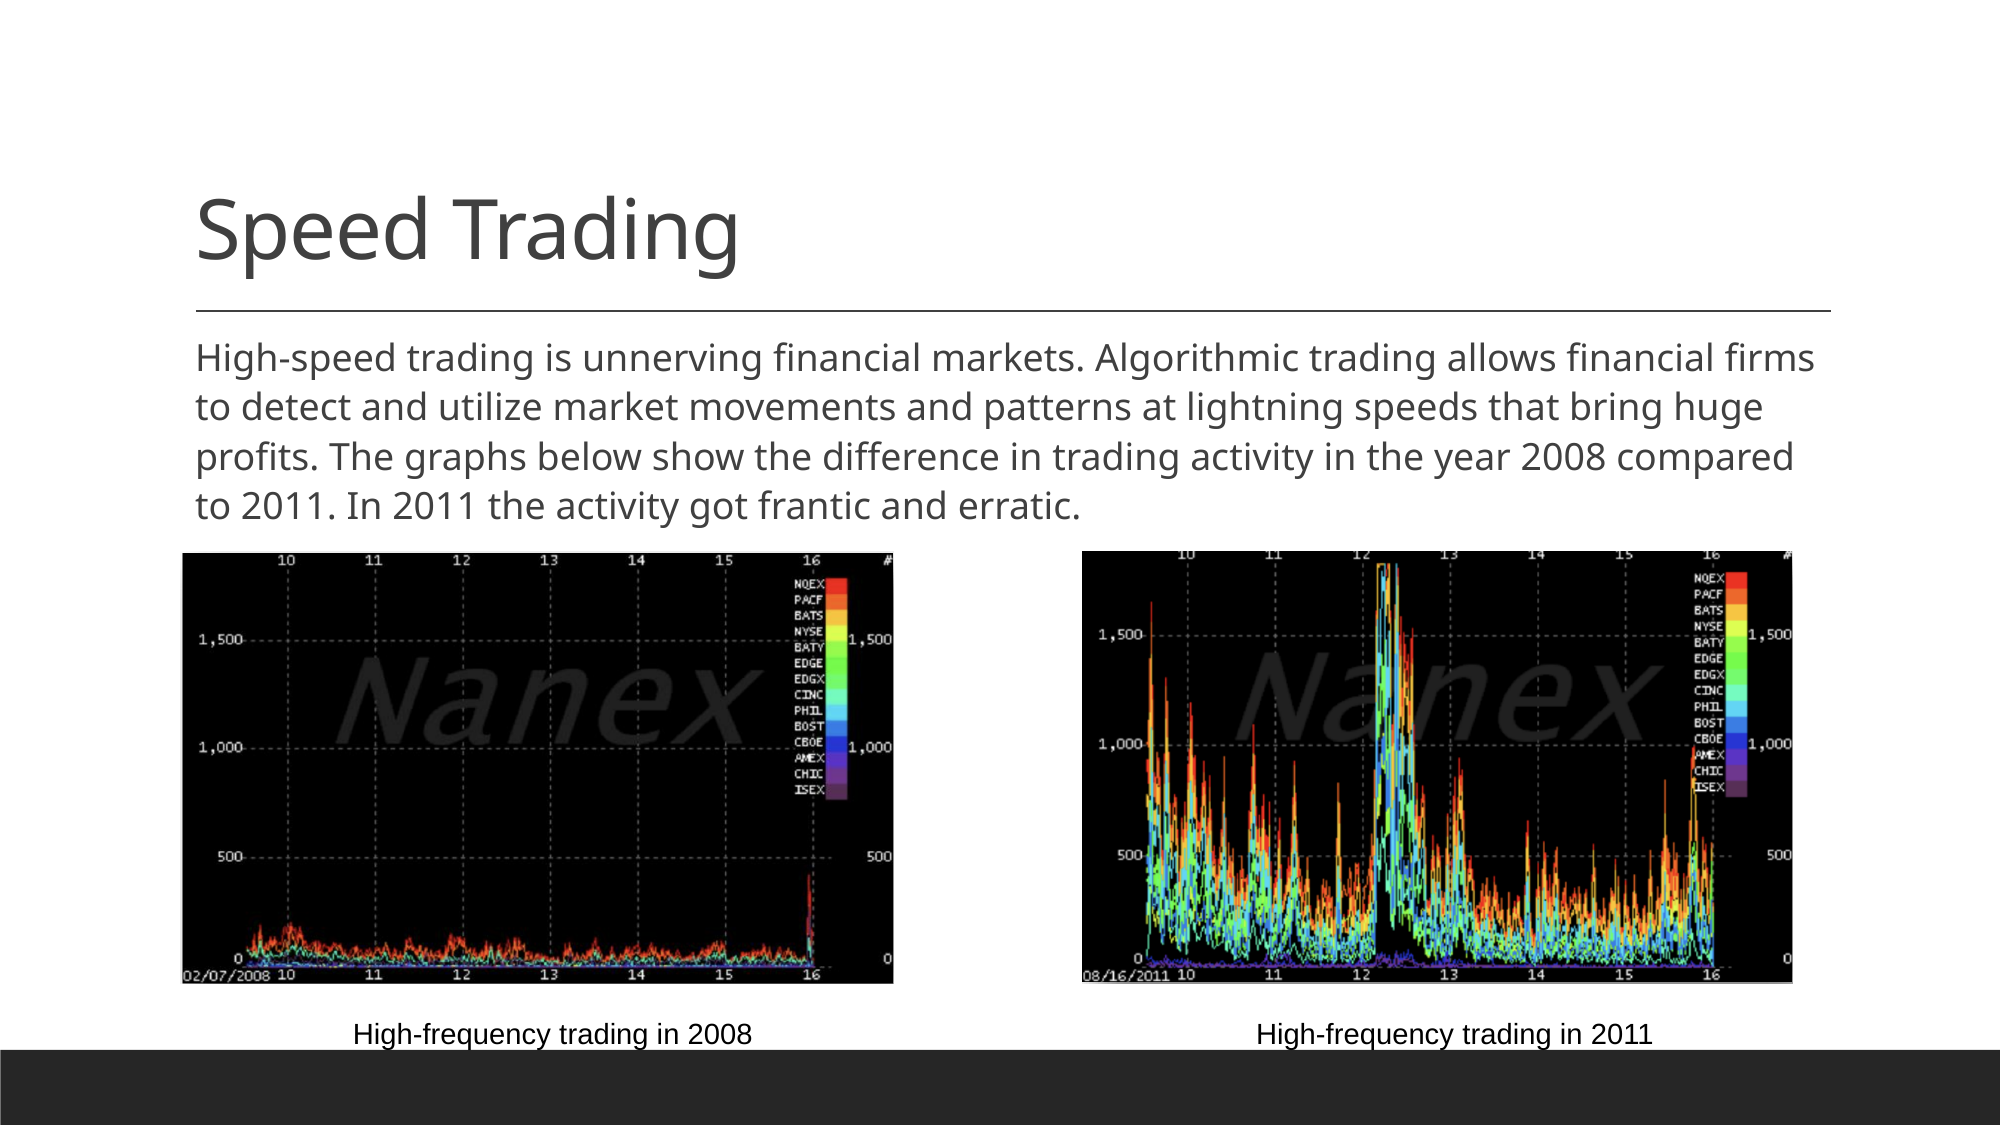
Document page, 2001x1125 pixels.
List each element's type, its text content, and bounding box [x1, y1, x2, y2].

picture [179, 550, 894, 985]
text_box High-frequency trading in 2008 [116, 1004, 967, 1070]
title Speed Trading [180, 47, 1830, 285]
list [1081, 550, 1794, 985]
text_box High-frequency trading in 2011 [1018, 1004, 1869, 1070]
list High-speed trading is unnerving financial markets. Algorithmic trading allows financial firms to detect and utilize market movements and patterns at lightning speeds that bring huge profits. The graphs below show the difference in trading activity in the year 2008 compared to 2011. In 2011 the activity got frantic and erratic. [180, 321, 1835, 537]
